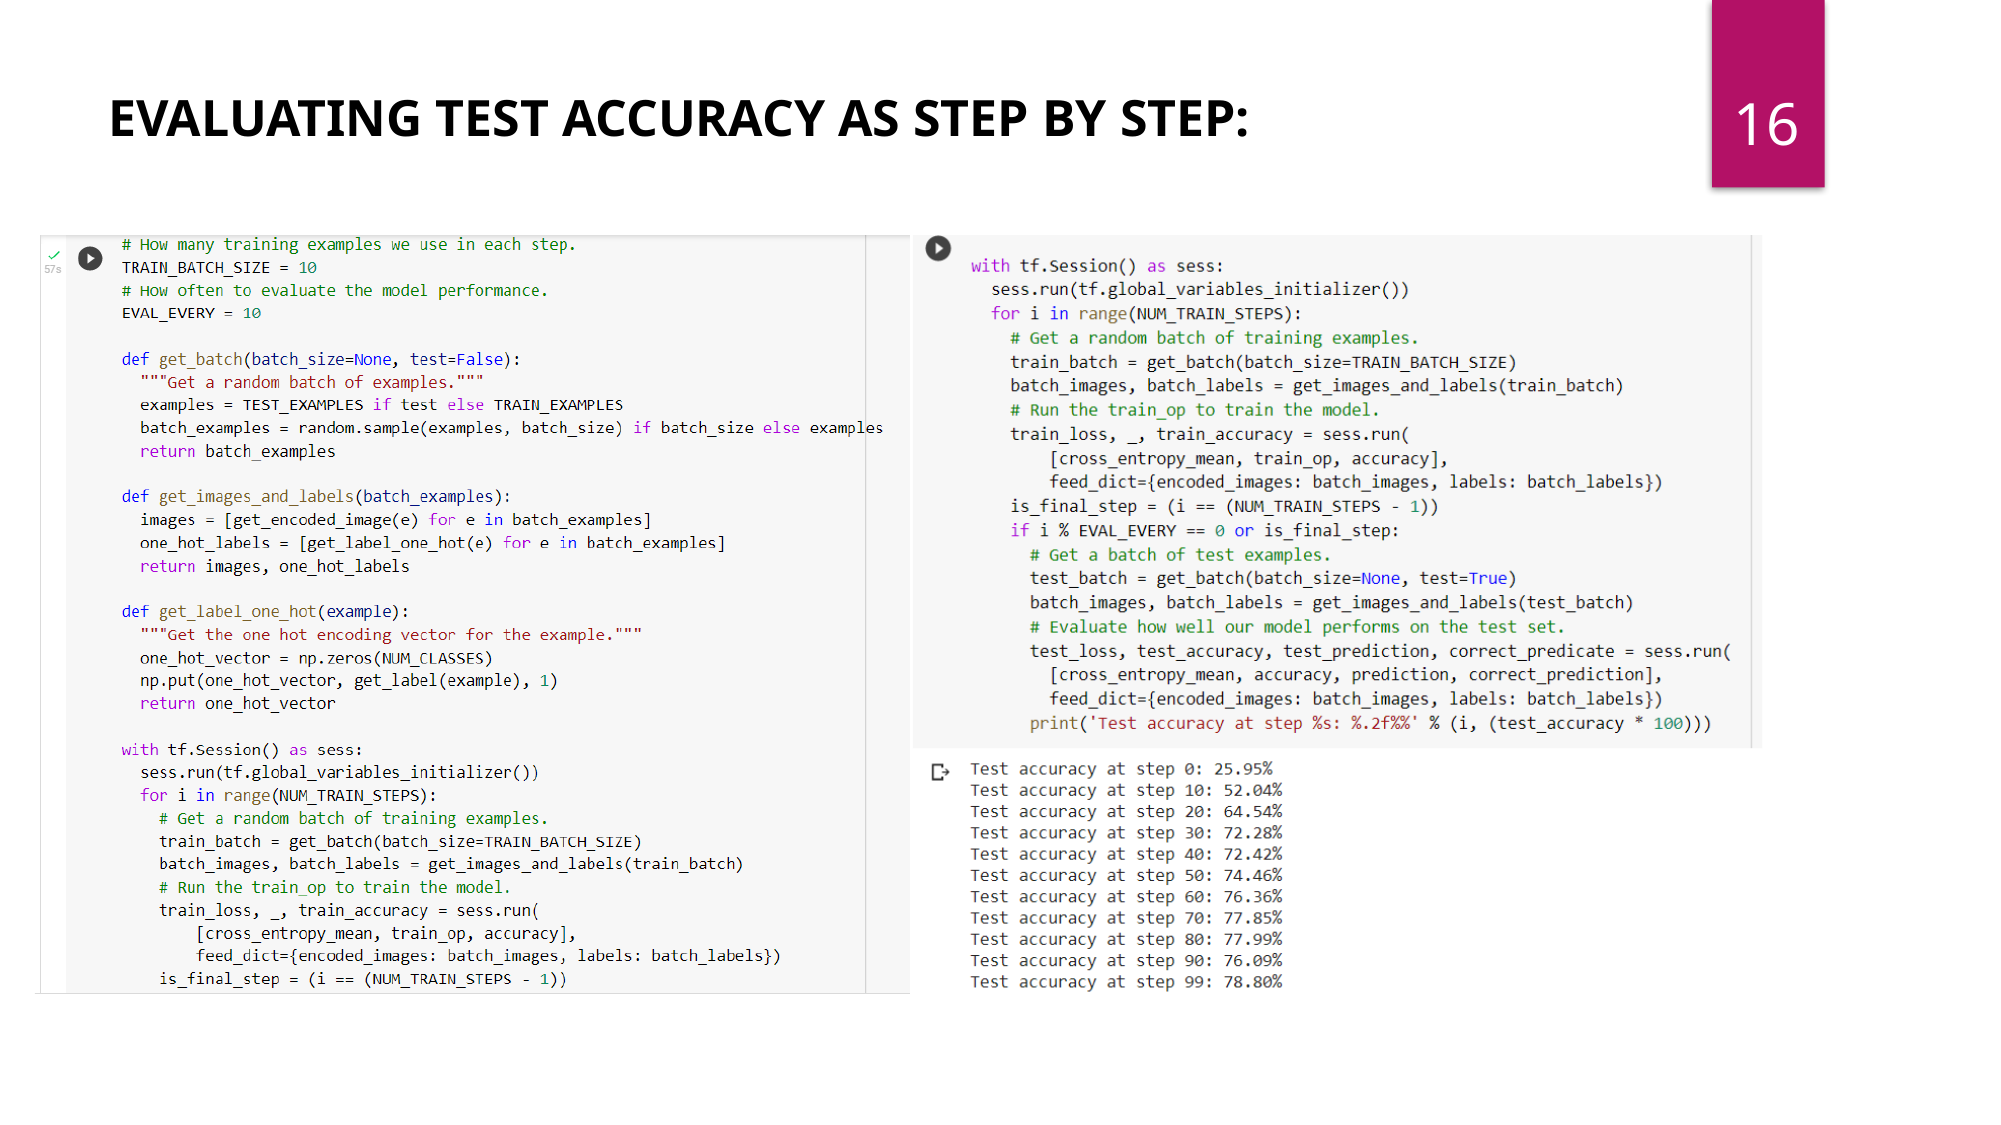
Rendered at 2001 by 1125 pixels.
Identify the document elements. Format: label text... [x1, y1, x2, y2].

text_box EVALUATING TEST ACCURACY AS STEP BY STEP: [93, 58, 1531, 175]
slide_number 16 [1698, 48, 1836, 175]
picture [34, 235, 1763, 997]
